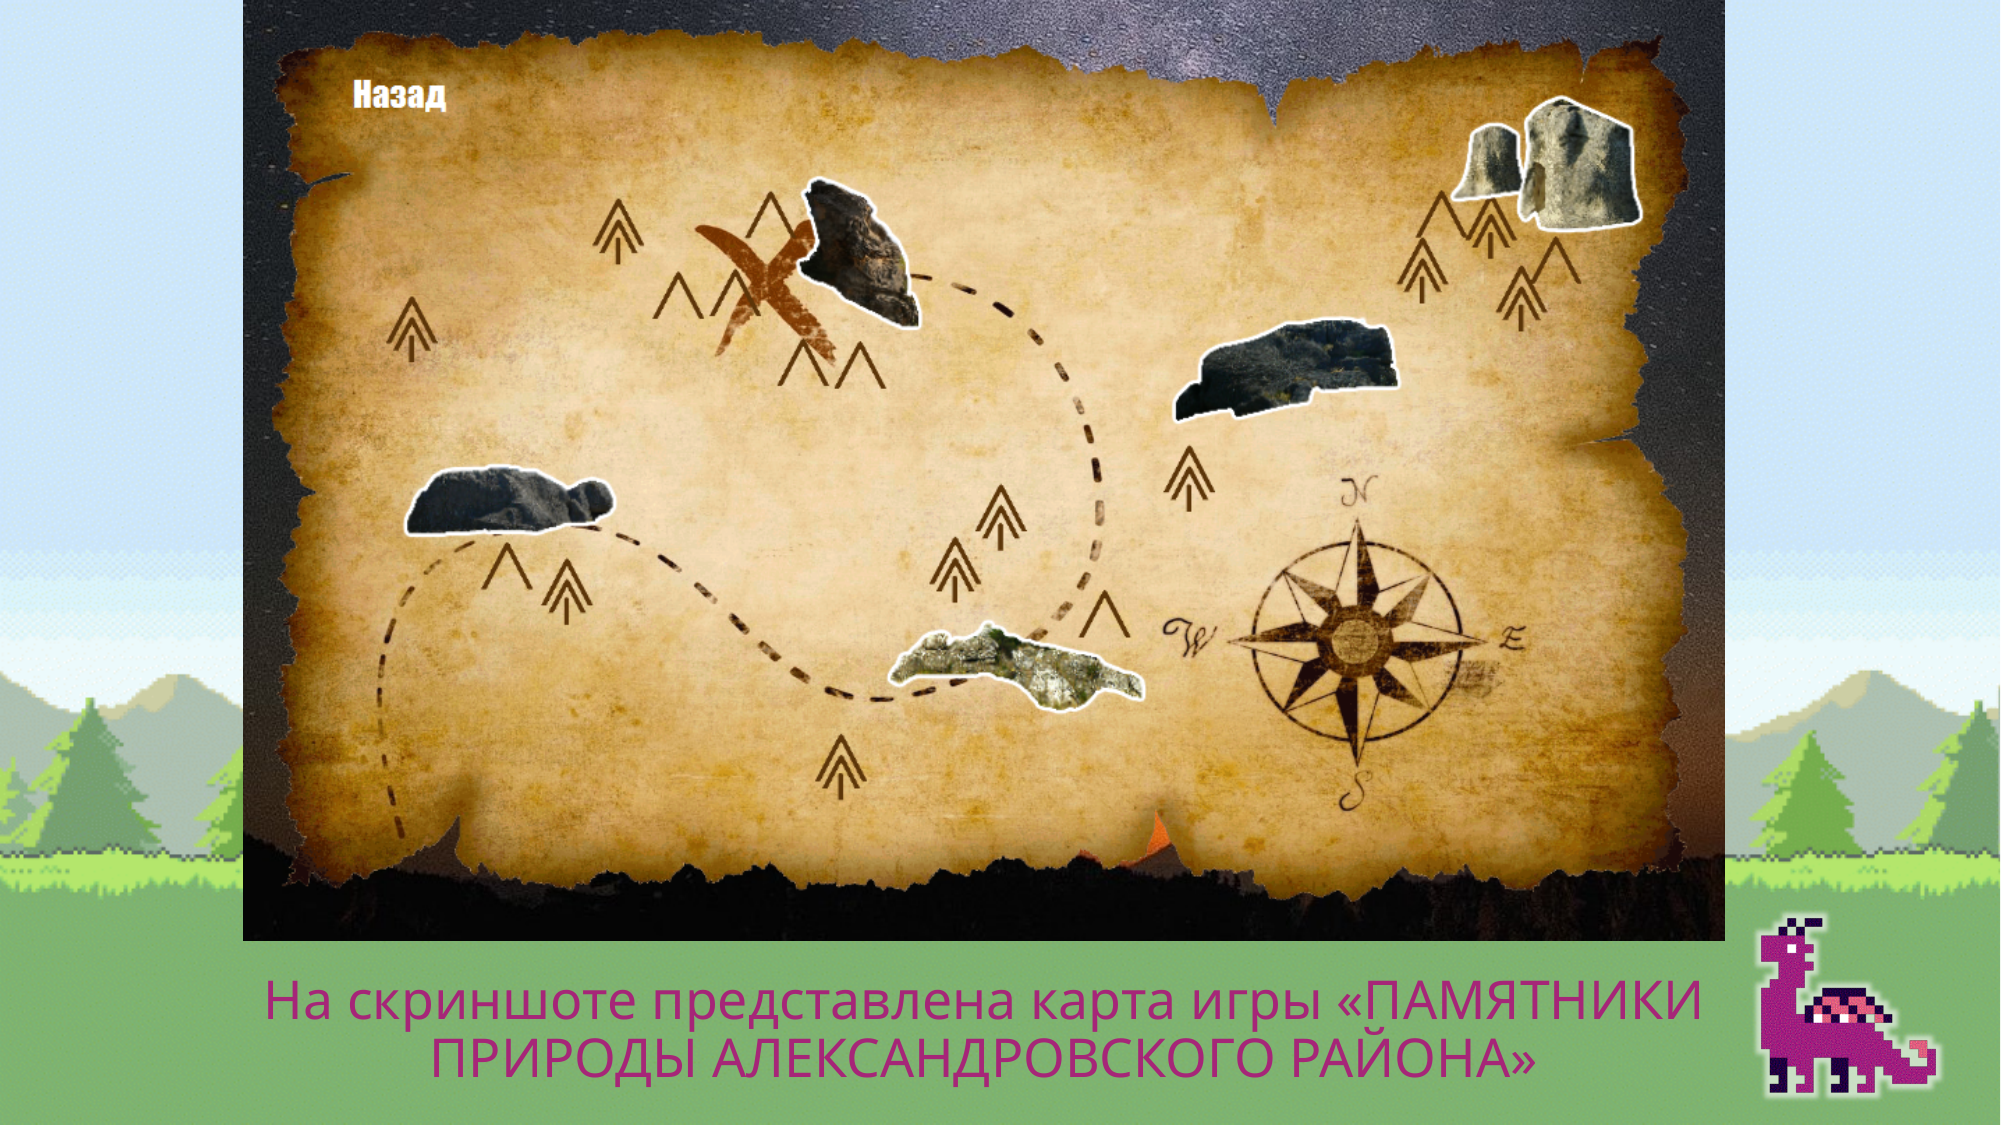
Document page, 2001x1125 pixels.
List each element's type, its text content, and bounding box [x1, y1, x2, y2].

list На скриншоте представлена карта игры «ПАМЯТНИКИ ПРИРОДЫ АЛЕКСАНДРОВСКОГО РАЙОНА» [243, 965, 1725, 1099]
picture [0, 0, 2001, 1125]
